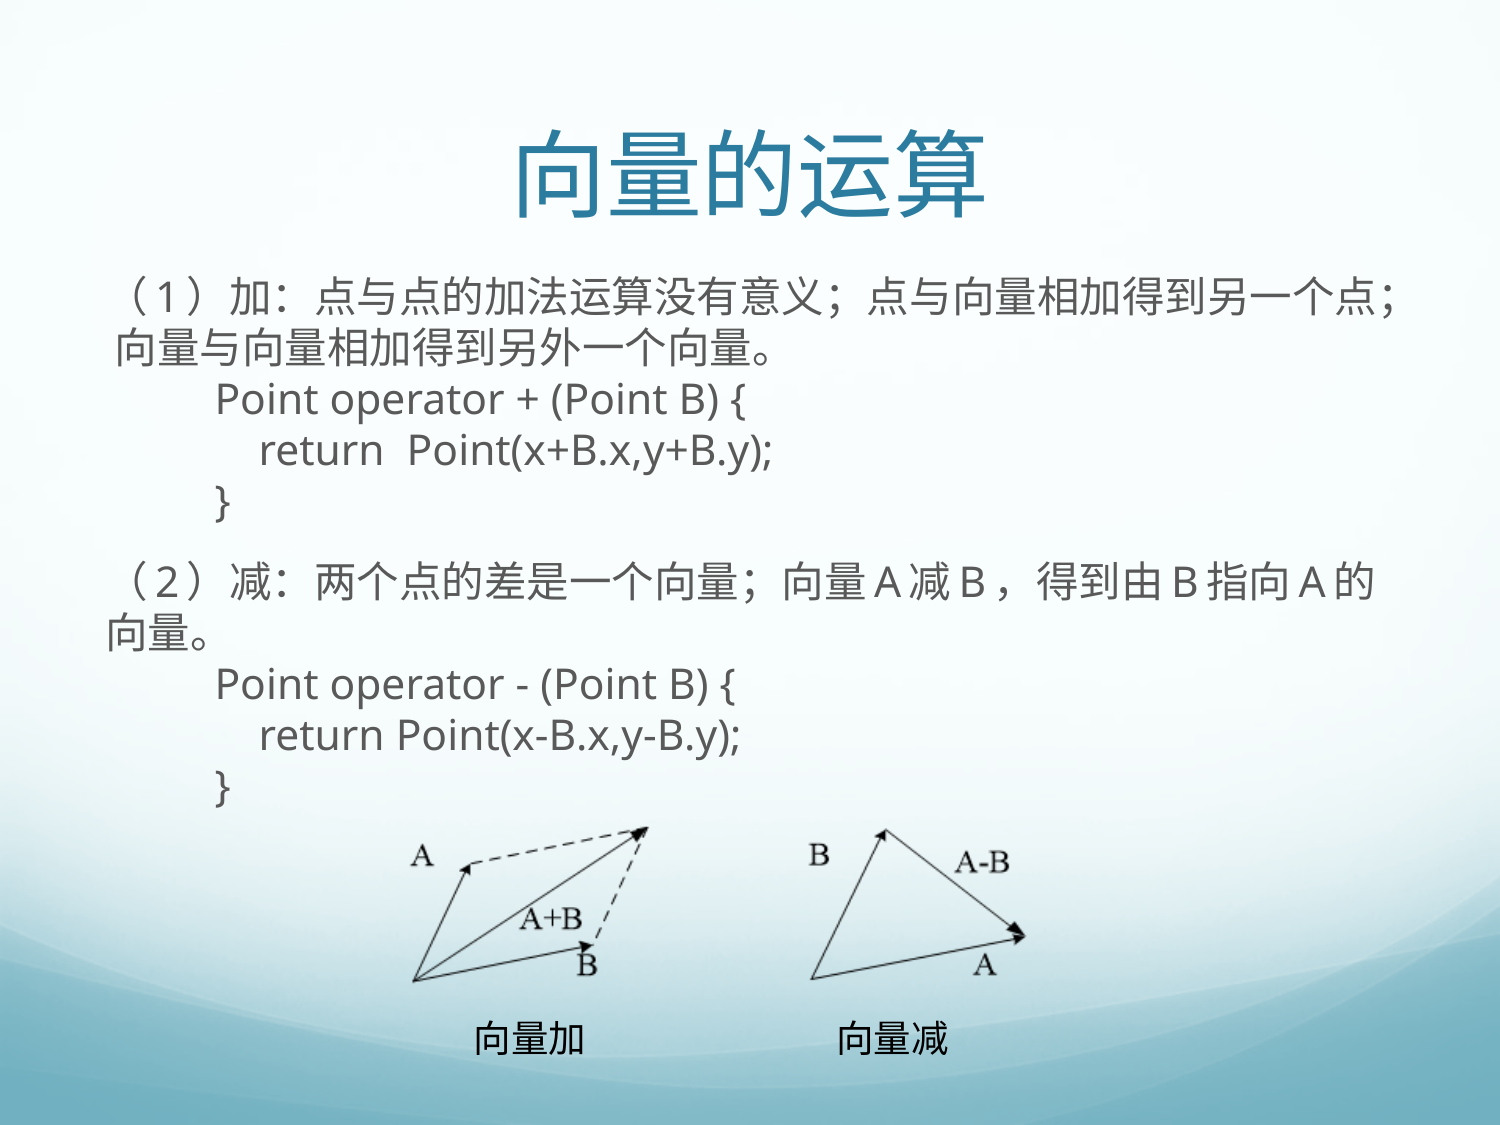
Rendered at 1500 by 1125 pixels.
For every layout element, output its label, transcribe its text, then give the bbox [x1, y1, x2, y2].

title 向量的运算 [90, 17, 1410, 237]
list （1）加：点与点的加法运算没有意义；点与向量相加得到另一个点； 向量与向量相加得到另外一个向量。 Point operator + (Point B) { return Point(x+B.x,y+B.y); } （2）减：两个点的差是一个向量；向量A减B，得到由B指向A的向量。 Point operator - (Point B) { return Point(x-B.x,y-B.y); } [90, 262, 1410, 975]
picture [383, 803, 1053, 1008]
text_box 向量减 [821, 1021, 981, 1068]
text_box 向量加 [459, 1021, 619, 1068]
